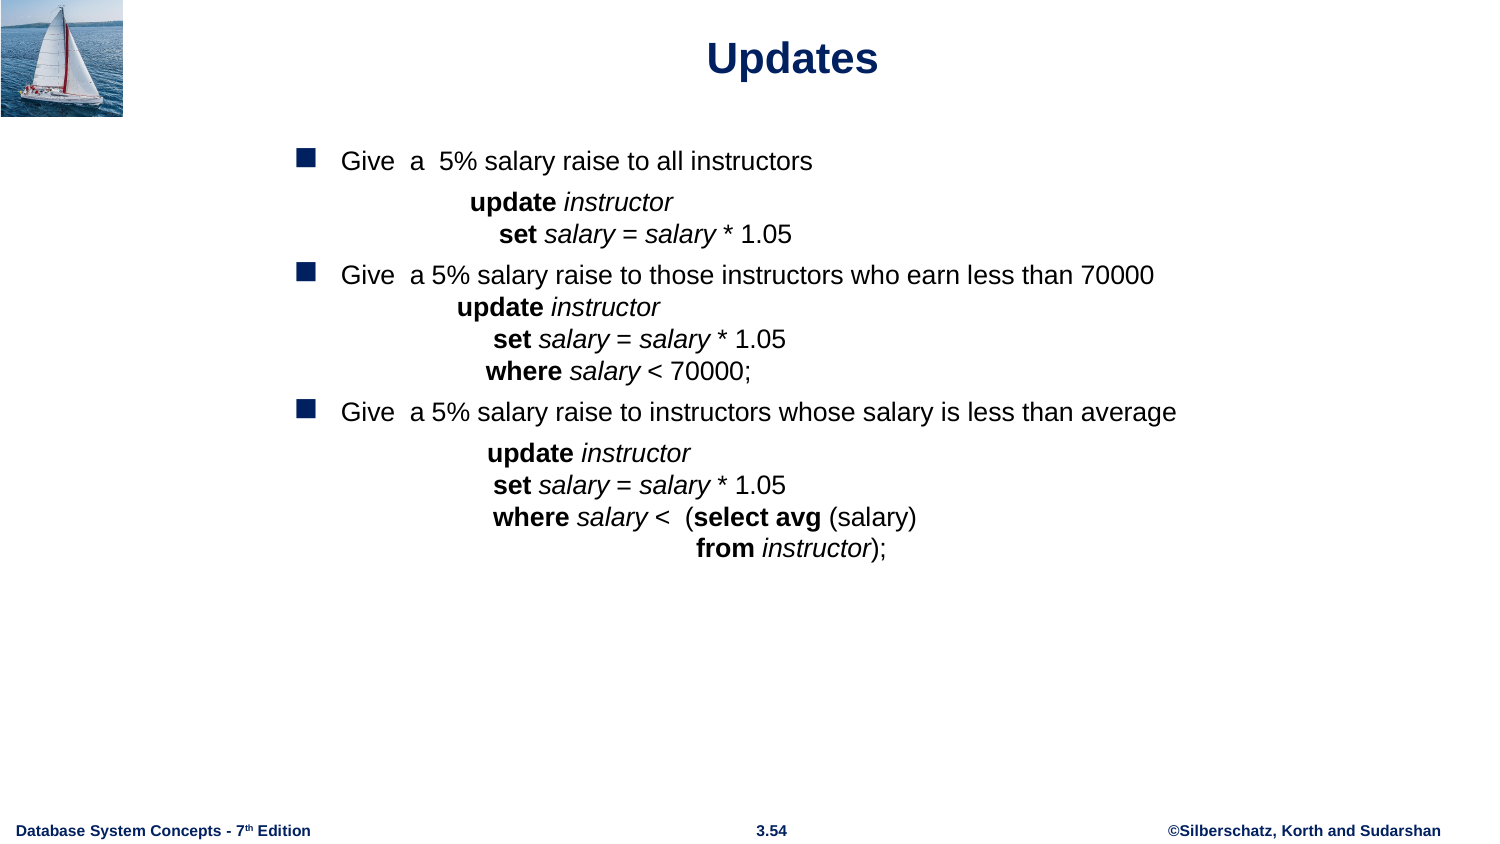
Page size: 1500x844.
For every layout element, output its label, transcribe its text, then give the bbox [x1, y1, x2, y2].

list Give a 5% salary raise to all instructors update instructor set salary = salary * 1.05 Give a 5% salary raise to those instructors who earn less than 70000 update instructor set salary = salary * 1.05 where salary < 70000; Give a 5% salary raise to instructors whose salary is less than average update instructor set salary = salary * 1.05 where salary < (select avg (salary) from instructor); [283, 136, 1223, 736]
picture [0, 0, 123, 117]
title Updates [295, 14, 1290, 91]
